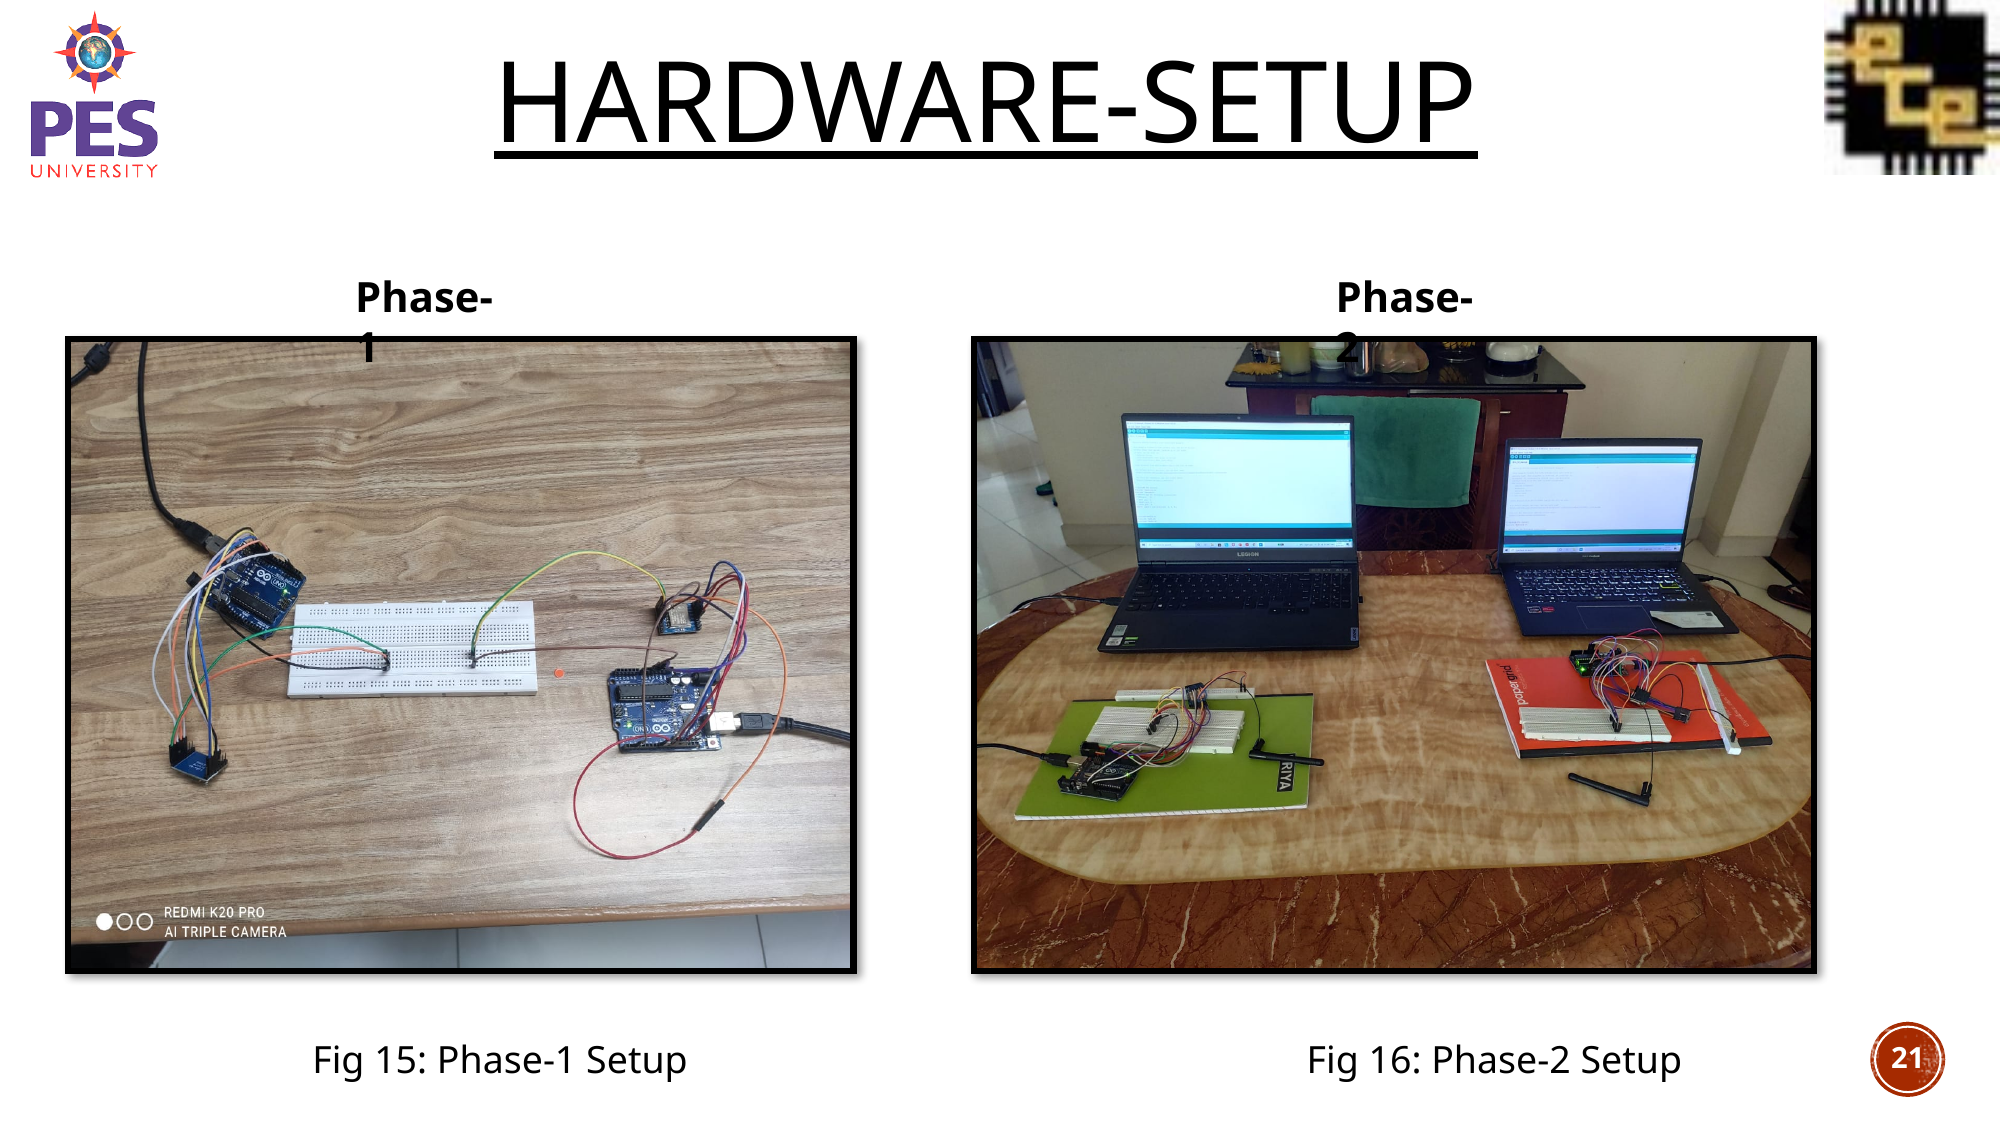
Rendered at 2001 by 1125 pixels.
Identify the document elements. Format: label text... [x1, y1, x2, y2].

picture [1, 1, 187, 186]
text_box Phase-1 [340, 263, 528, 342]
text_box Fig 15: Phase-1 Setup [297, 1028, 719, 1088]
picture [1824, 0, 2000, 175]
picture [71, 342, 851, 969]
title Hardware-Setup [188, 24, 1811, 188]
text_box Fig 16: Phase-2 Setup [1291, 1028, 1703, 1088]
slide_number 21 [1855, 1028, 1961, 1089]
text_box Phase-2 [1320, 263, 1509, 342]
picture [977, 342, 1811, 968]
